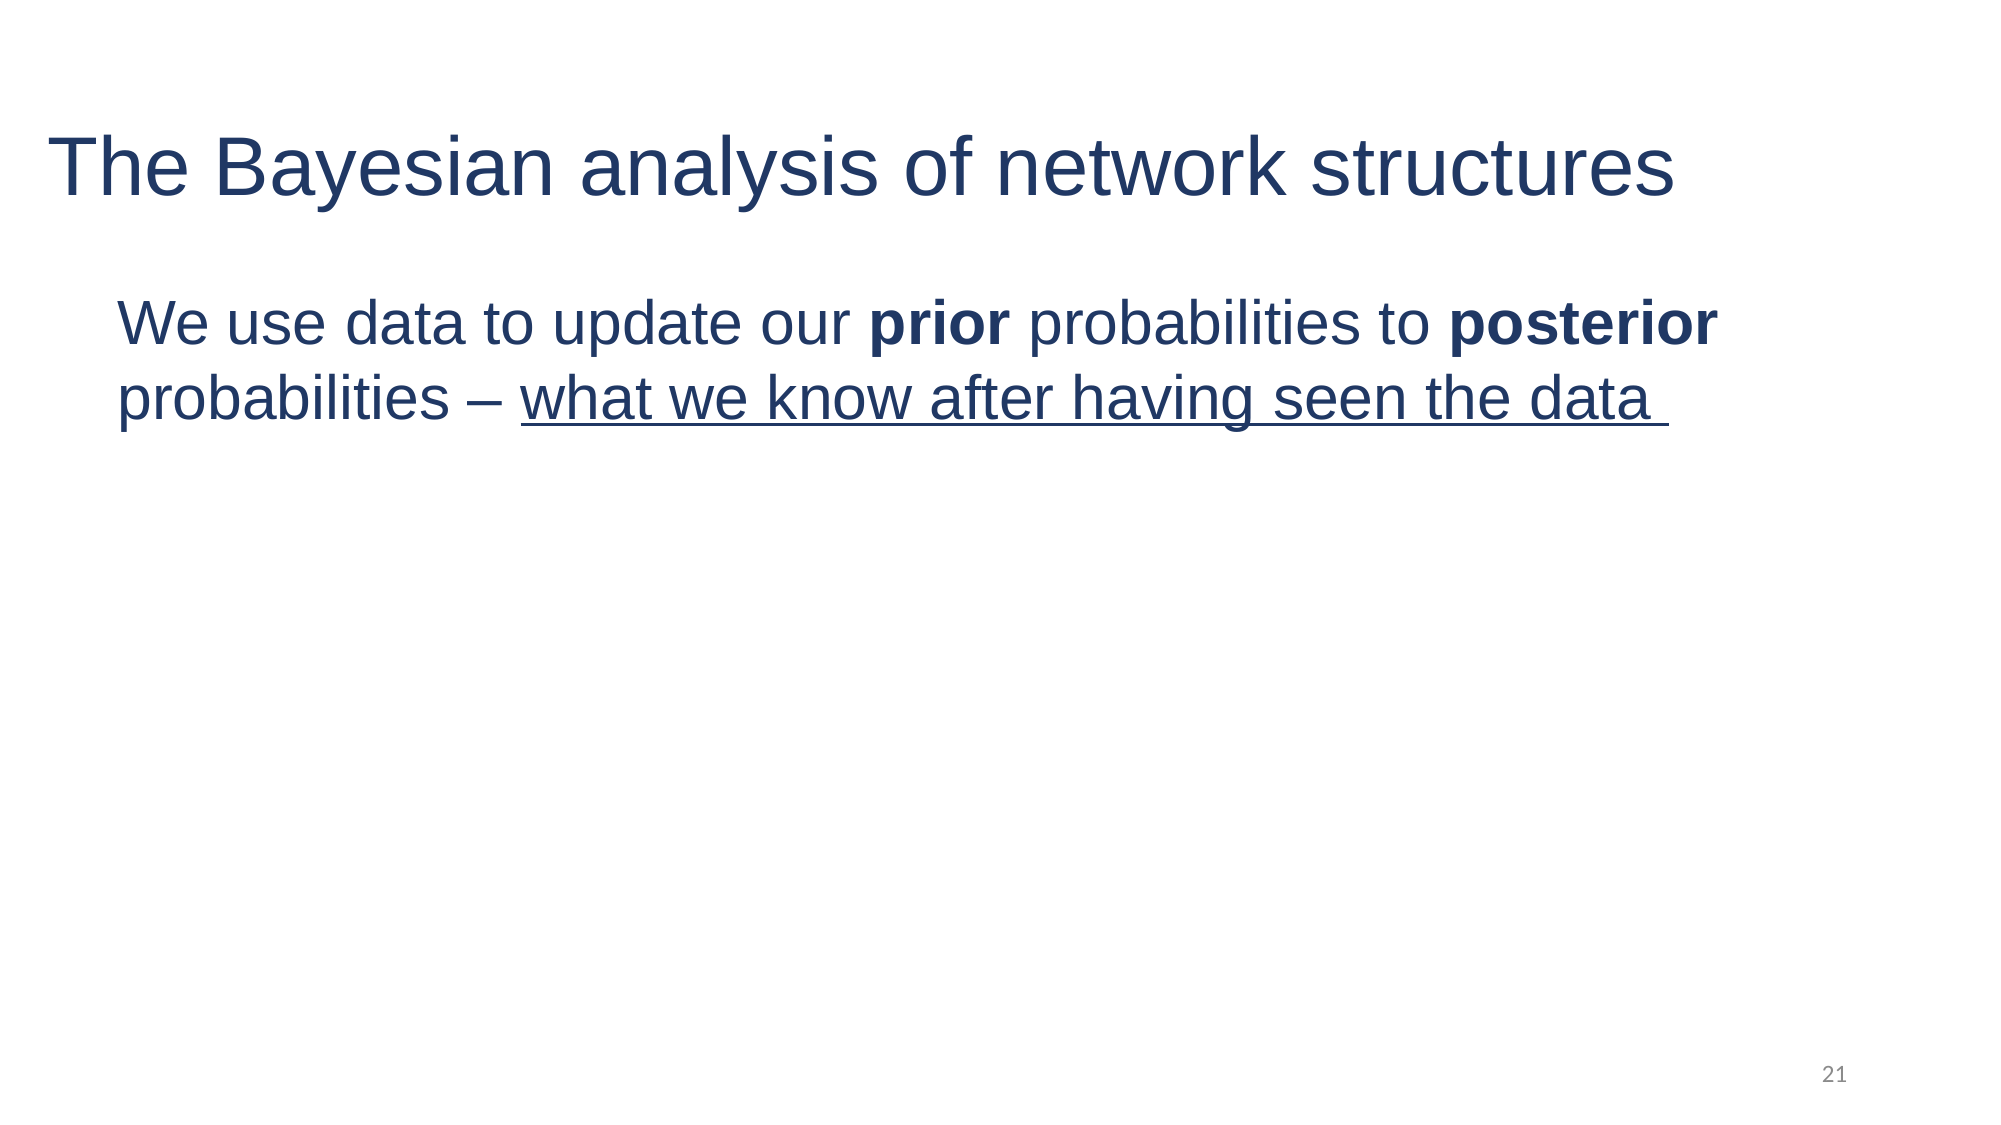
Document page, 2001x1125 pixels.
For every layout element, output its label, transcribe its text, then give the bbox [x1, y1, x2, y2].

title The Bayesian analysis of network structures [32, 59, 1863, 278]
text_box We use data to update our prior probabilities to posterior probabilities – what we know after having seen the data [102, 274, 1863, 440]
slide_number 21 [1412, 1042, 1863, 1103]
